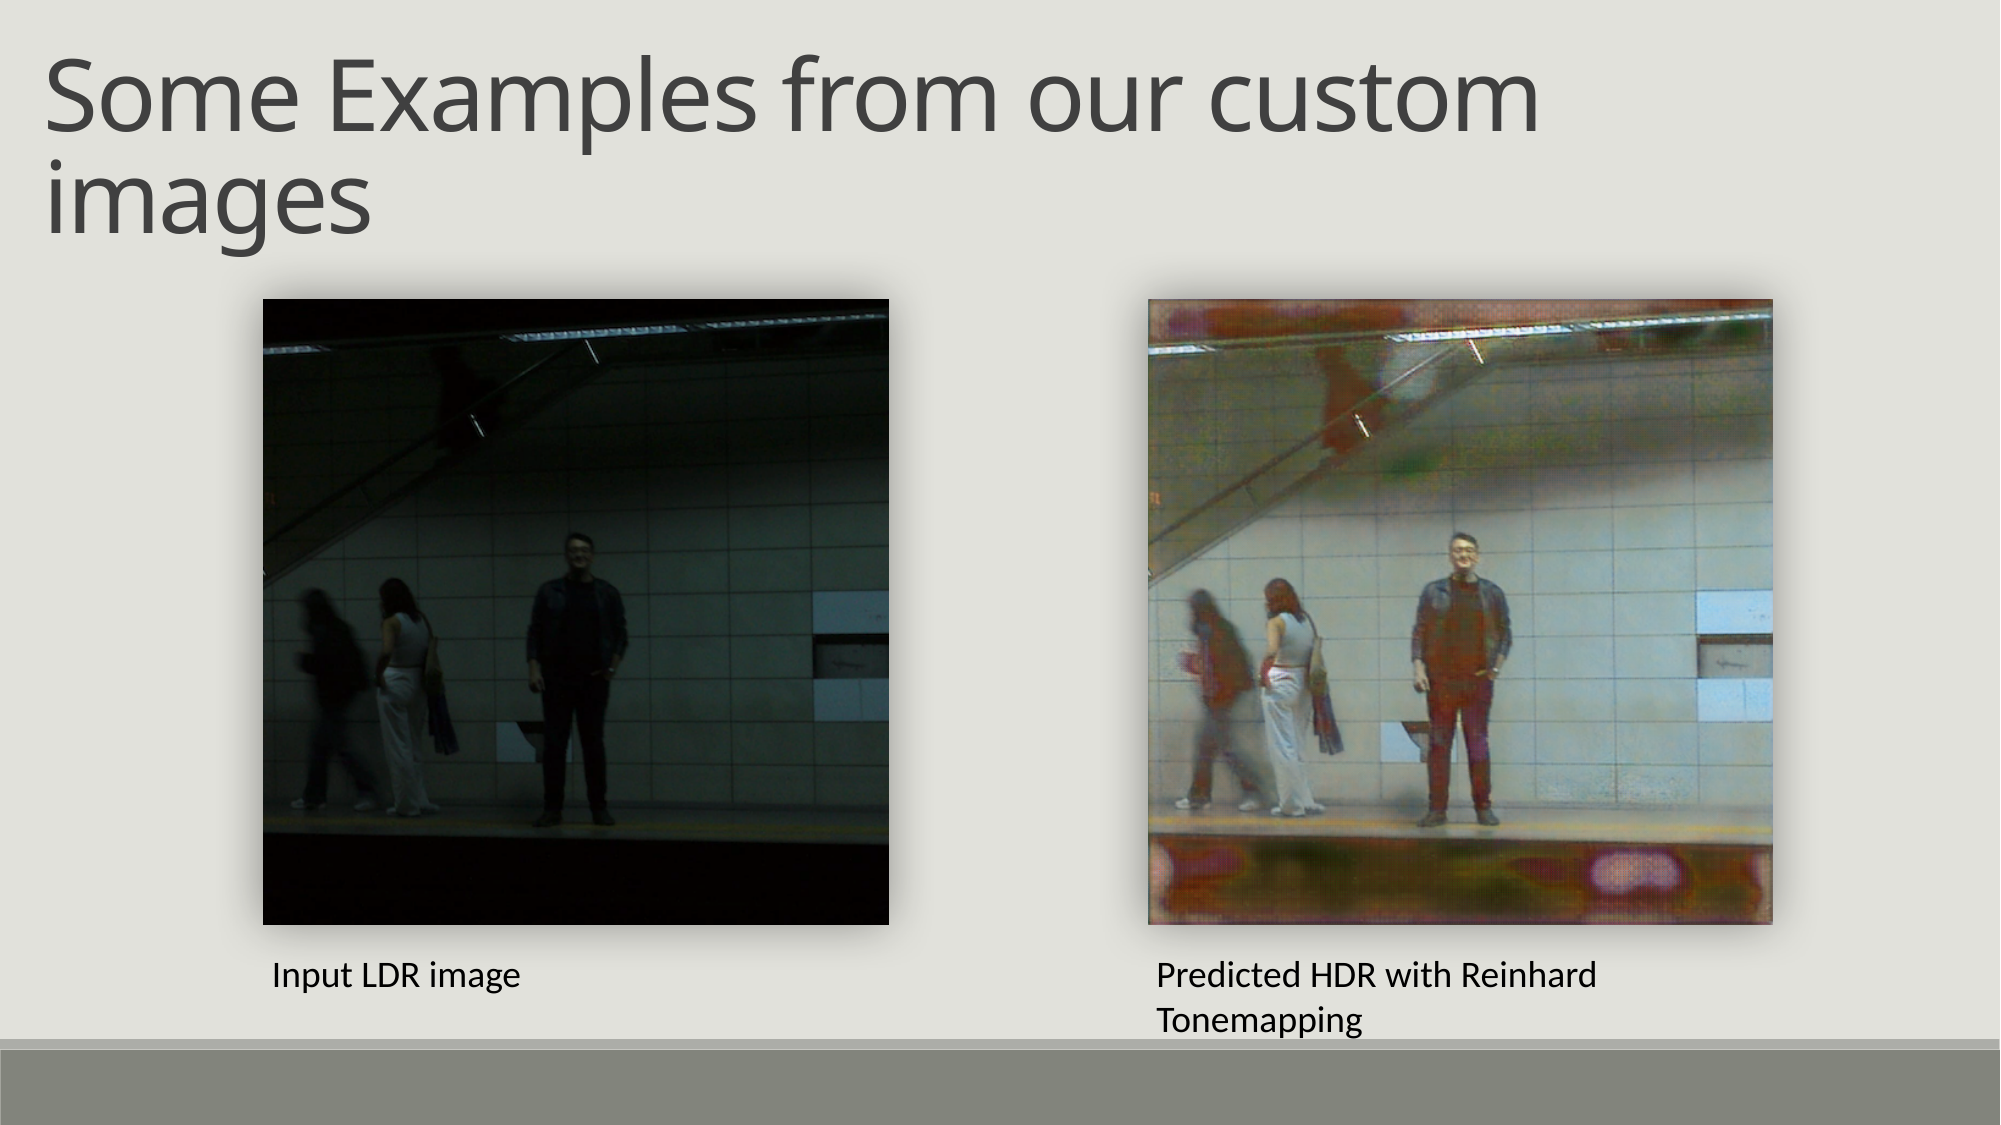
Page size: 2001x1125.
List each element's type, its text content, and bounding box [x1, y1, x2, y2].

title Some Examples from our custom images [35, 22, 1687, 262]
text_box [263, 299, 889, 998]
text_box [1147, 299, 1774, 1046]
